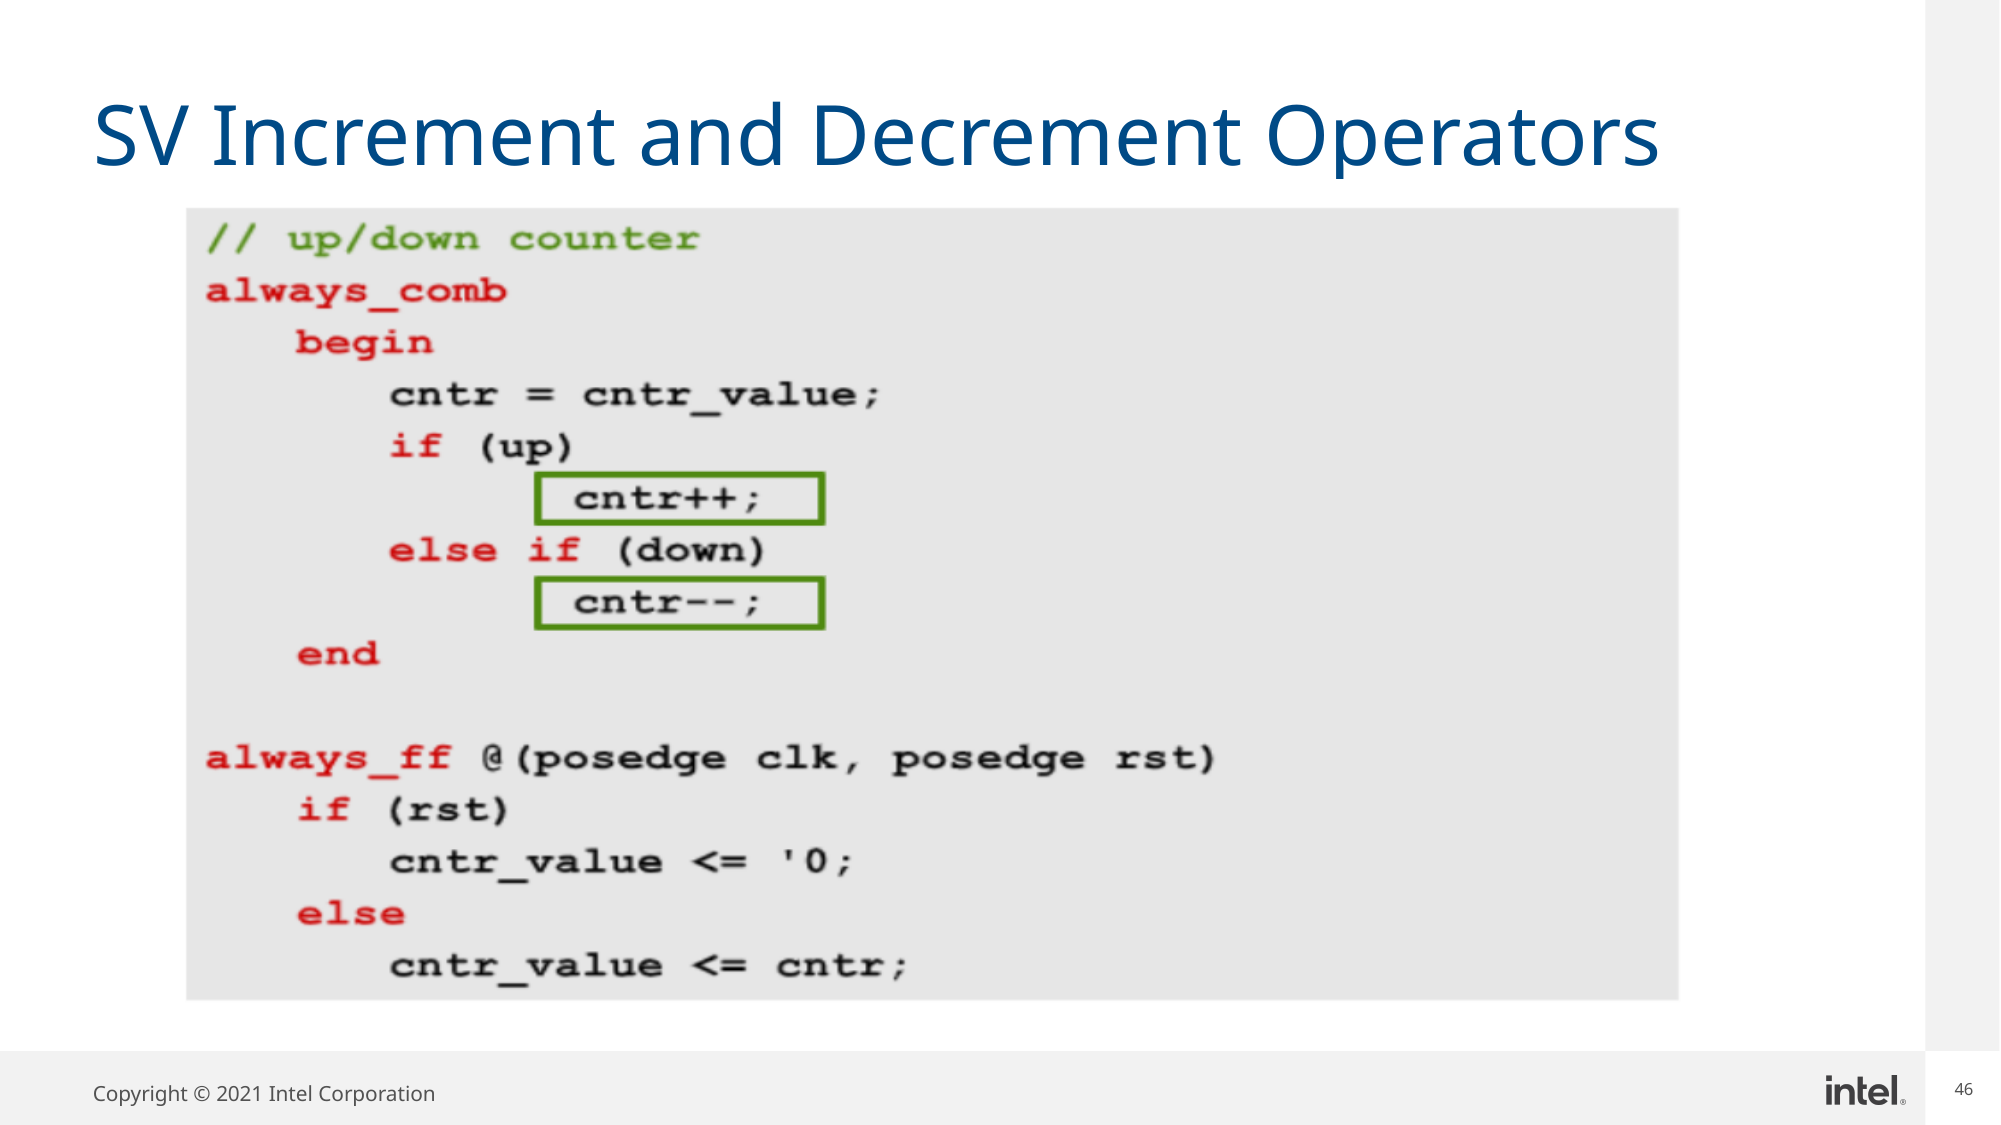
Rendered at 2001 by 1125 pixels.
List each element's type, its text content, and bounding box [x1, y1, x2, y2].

title SV Increment and Decrement Operators [93, 93, 1901, 180]
picture [1826, 1075, 1906, 1105]
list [182, 179, 1697, 1004]
